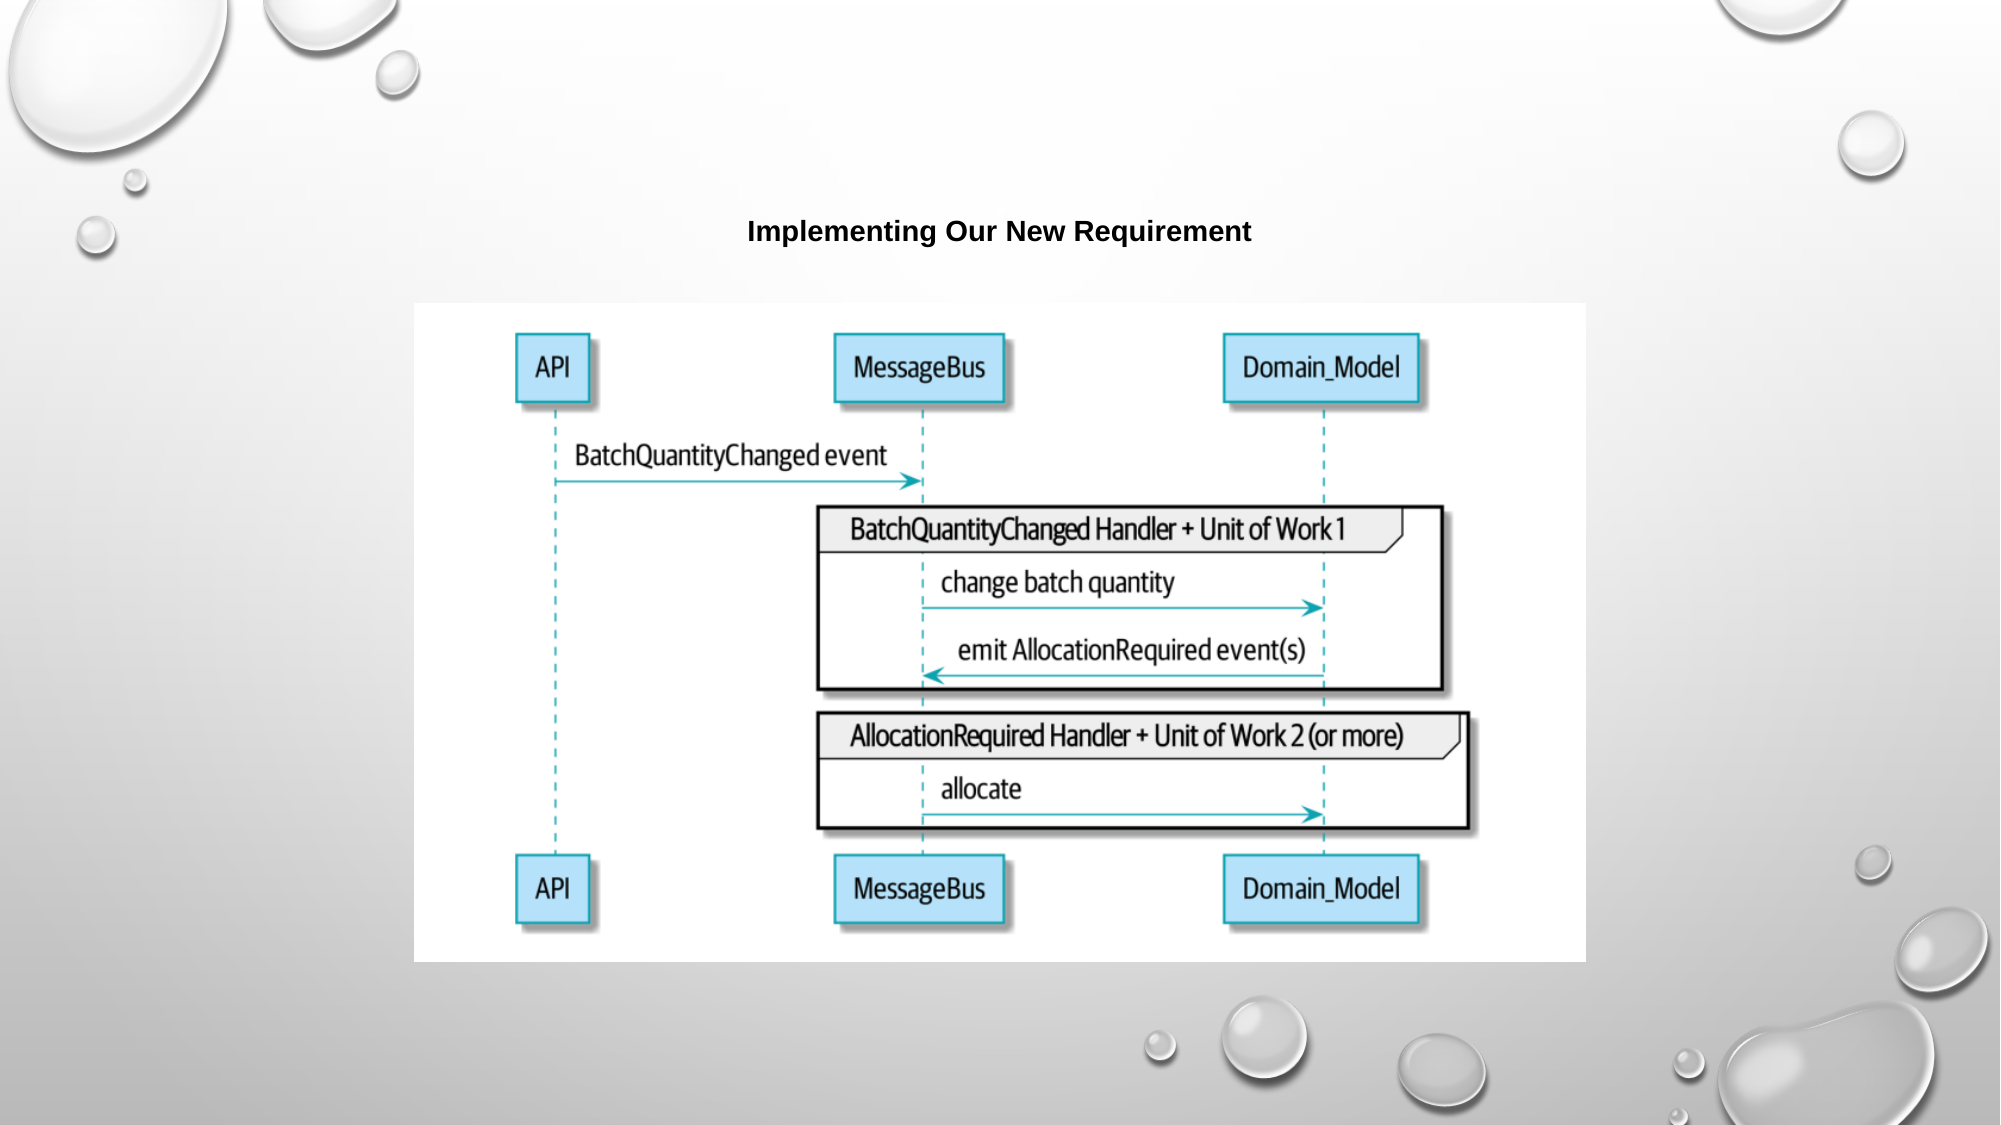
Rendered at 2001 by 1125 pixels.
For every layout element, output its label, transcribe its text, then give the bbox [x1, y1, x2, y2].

picture [0, 0, 2000, 1125]
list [414, 302, 1586, 962]
title Implementing Our New Requirement [149, 101, 1851, 364]
